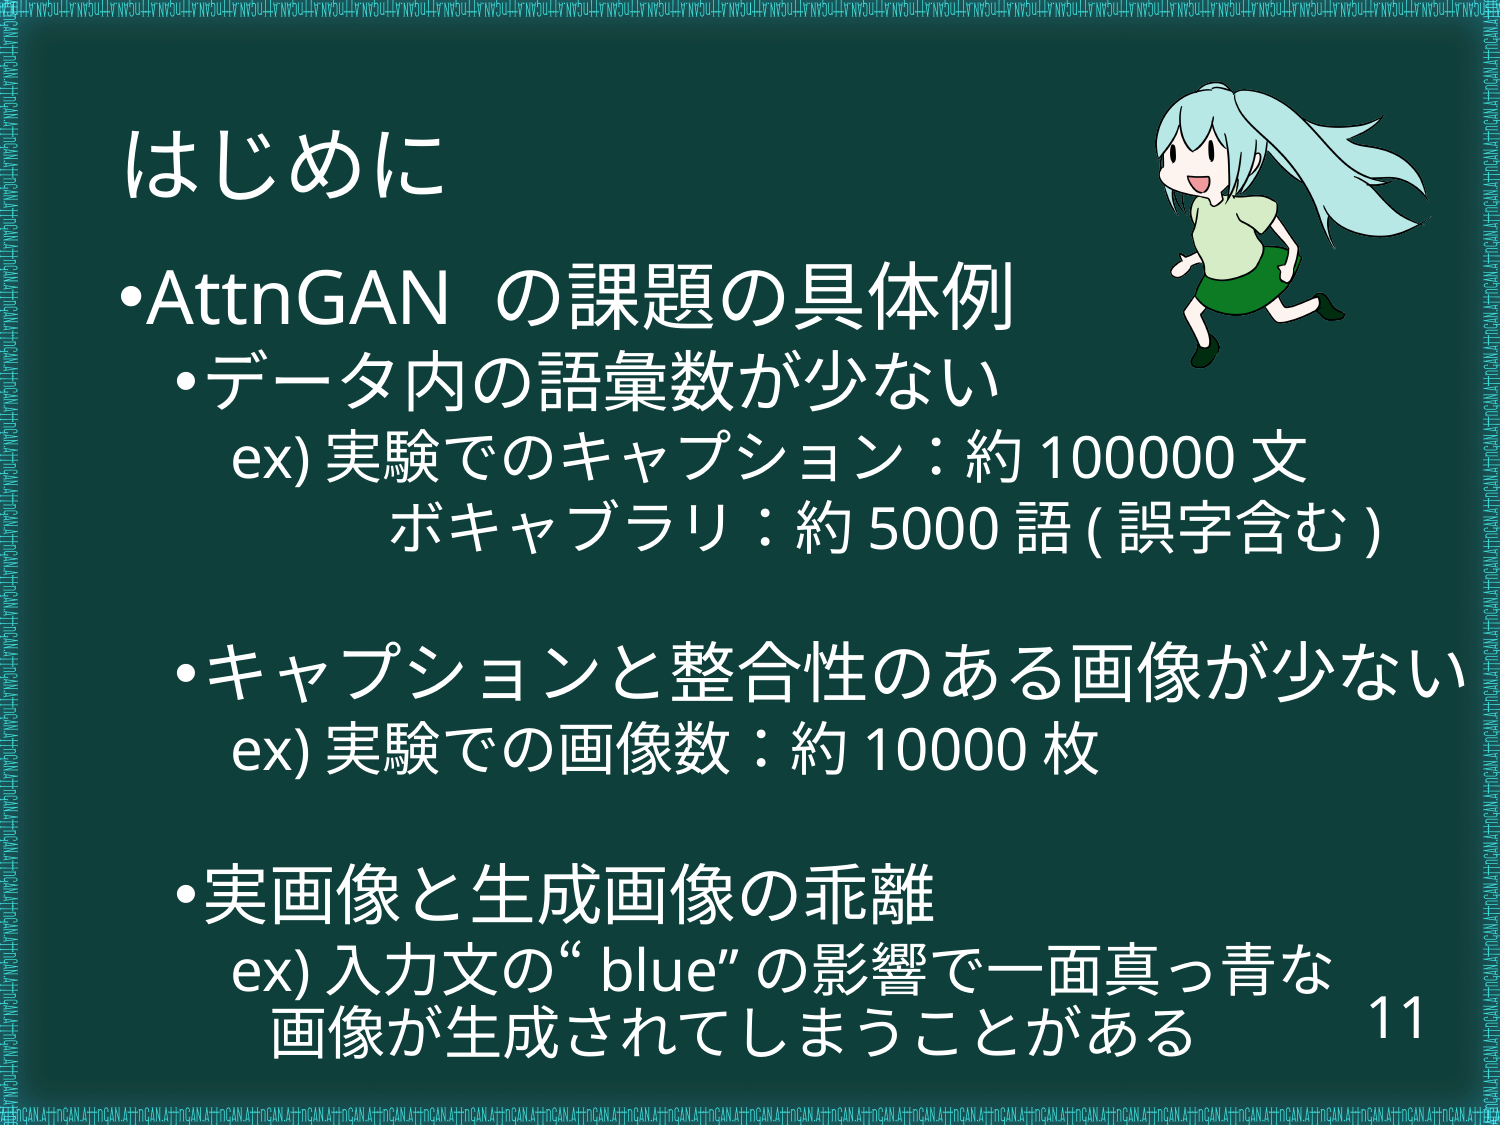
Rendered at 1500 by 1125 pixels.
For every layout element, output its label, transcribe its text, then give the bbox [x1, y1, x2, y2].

picture [0, 0, 1500, 1125]
slide_number 11 [1097, 972, 1447, 1037]
title はじめに [103, 59, 1397, 252]
list AttnGAN の課題の具体例 データ内の語彙数が少ない ex)実験でのキャプション：約100000文 ボキャブラリ：約5000語(誤字含む) キャプションと整合性のある画像が少ない ex)実験での画像数：約10000枚 実画像と生成画像の乖離 ex)入力文の“blue”の影響で一面真っ青な 画像が生成されてしまうことがある [103, 252, 1500, 1108]
